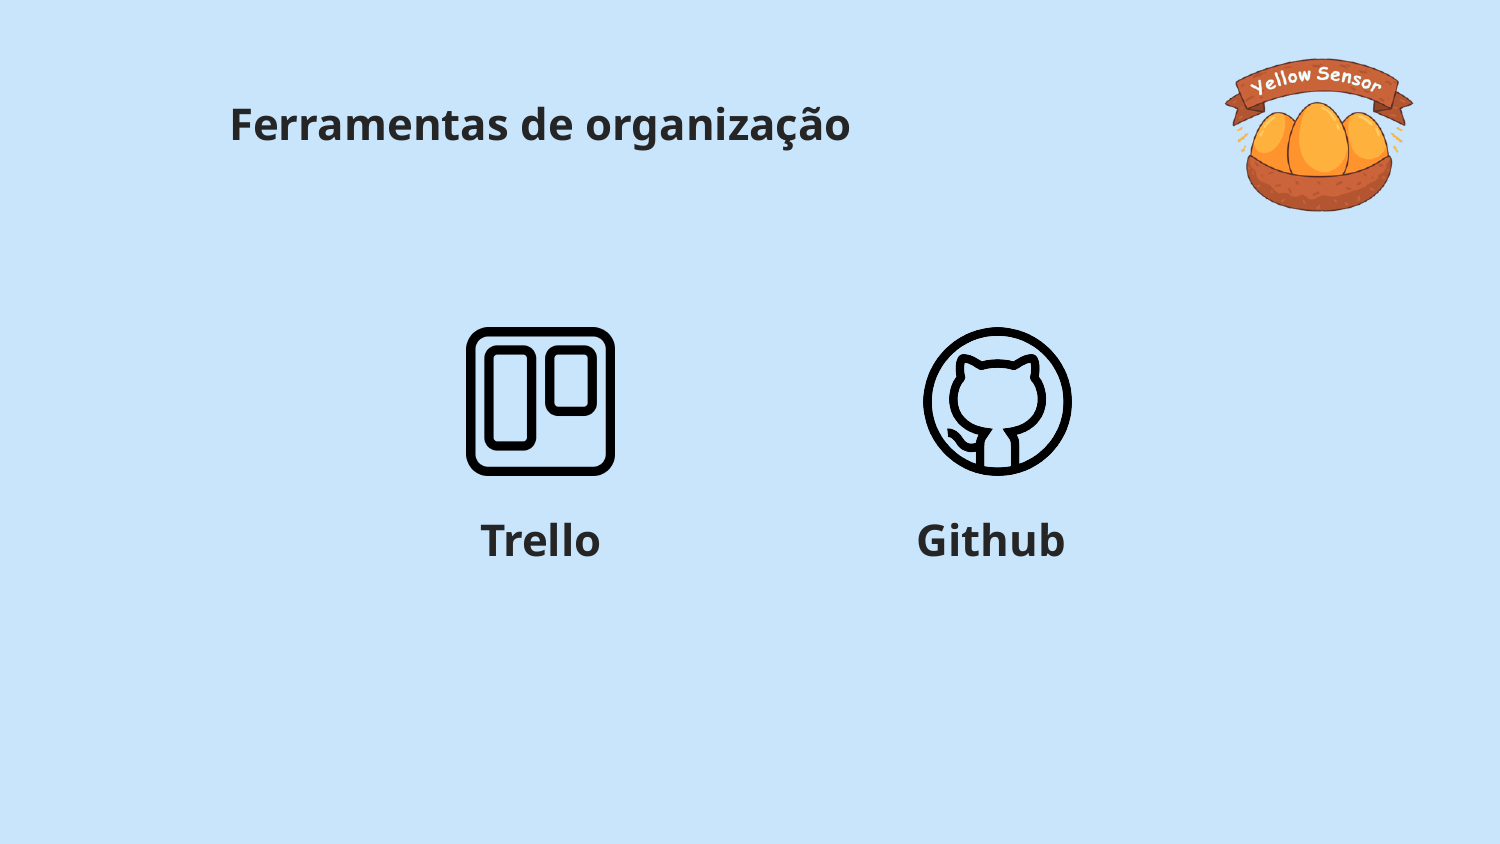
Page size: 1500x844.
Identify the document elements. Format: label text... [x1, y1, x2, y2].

picture [1215, 50, 1429, 222]
text_box Ferramentas de organização [45, 81, 1036, 189]
text_box Trello [383, 497, 698, 581]
picture [466, 327, 616, 477]
text_box Github [843, 497, 1151, 581]
picture [922, 327, 1072, 477]
